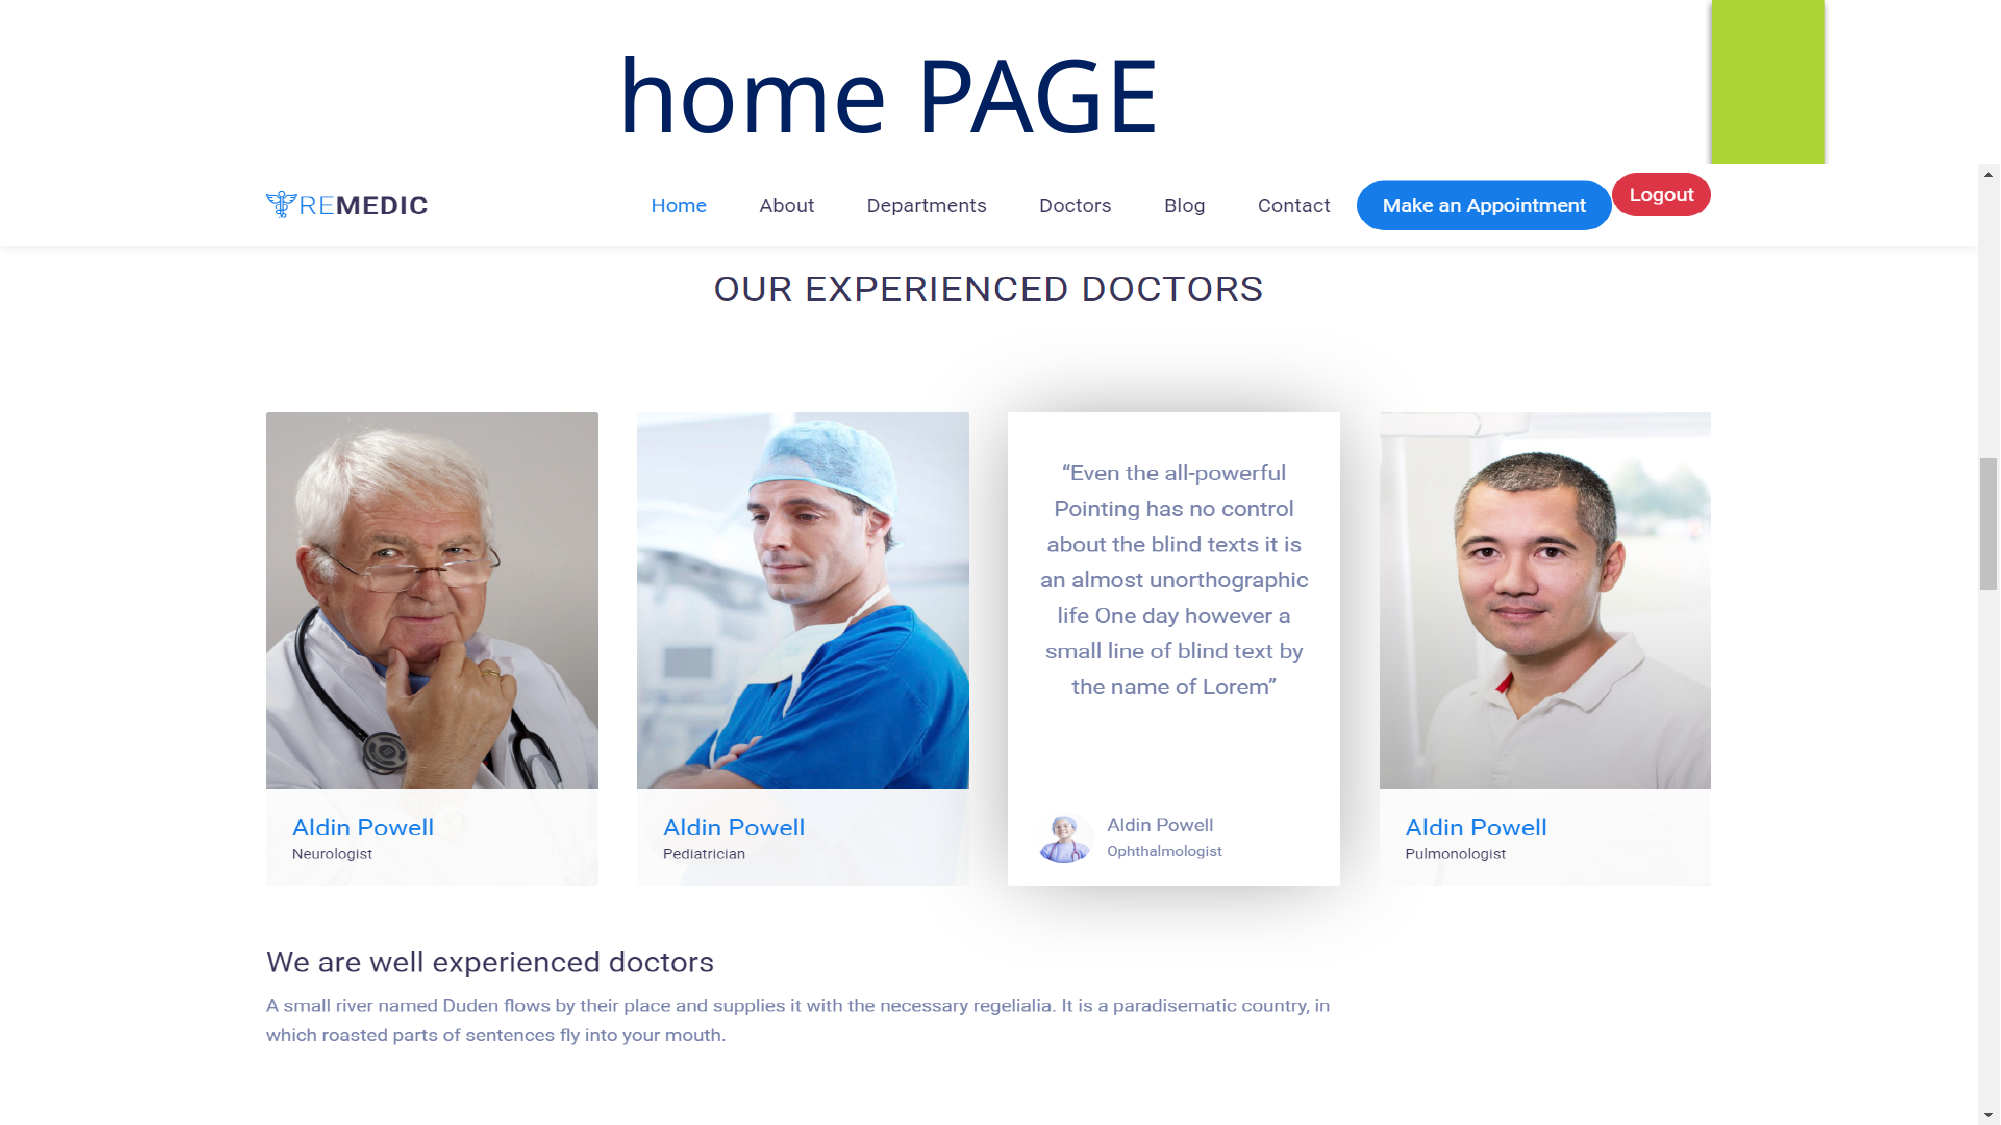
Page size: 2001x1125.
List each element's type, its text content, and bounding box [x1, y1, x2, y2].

picture [0, 164, 2000, 1125]
text_box home PAGE [274, 34, 1505, 153]
